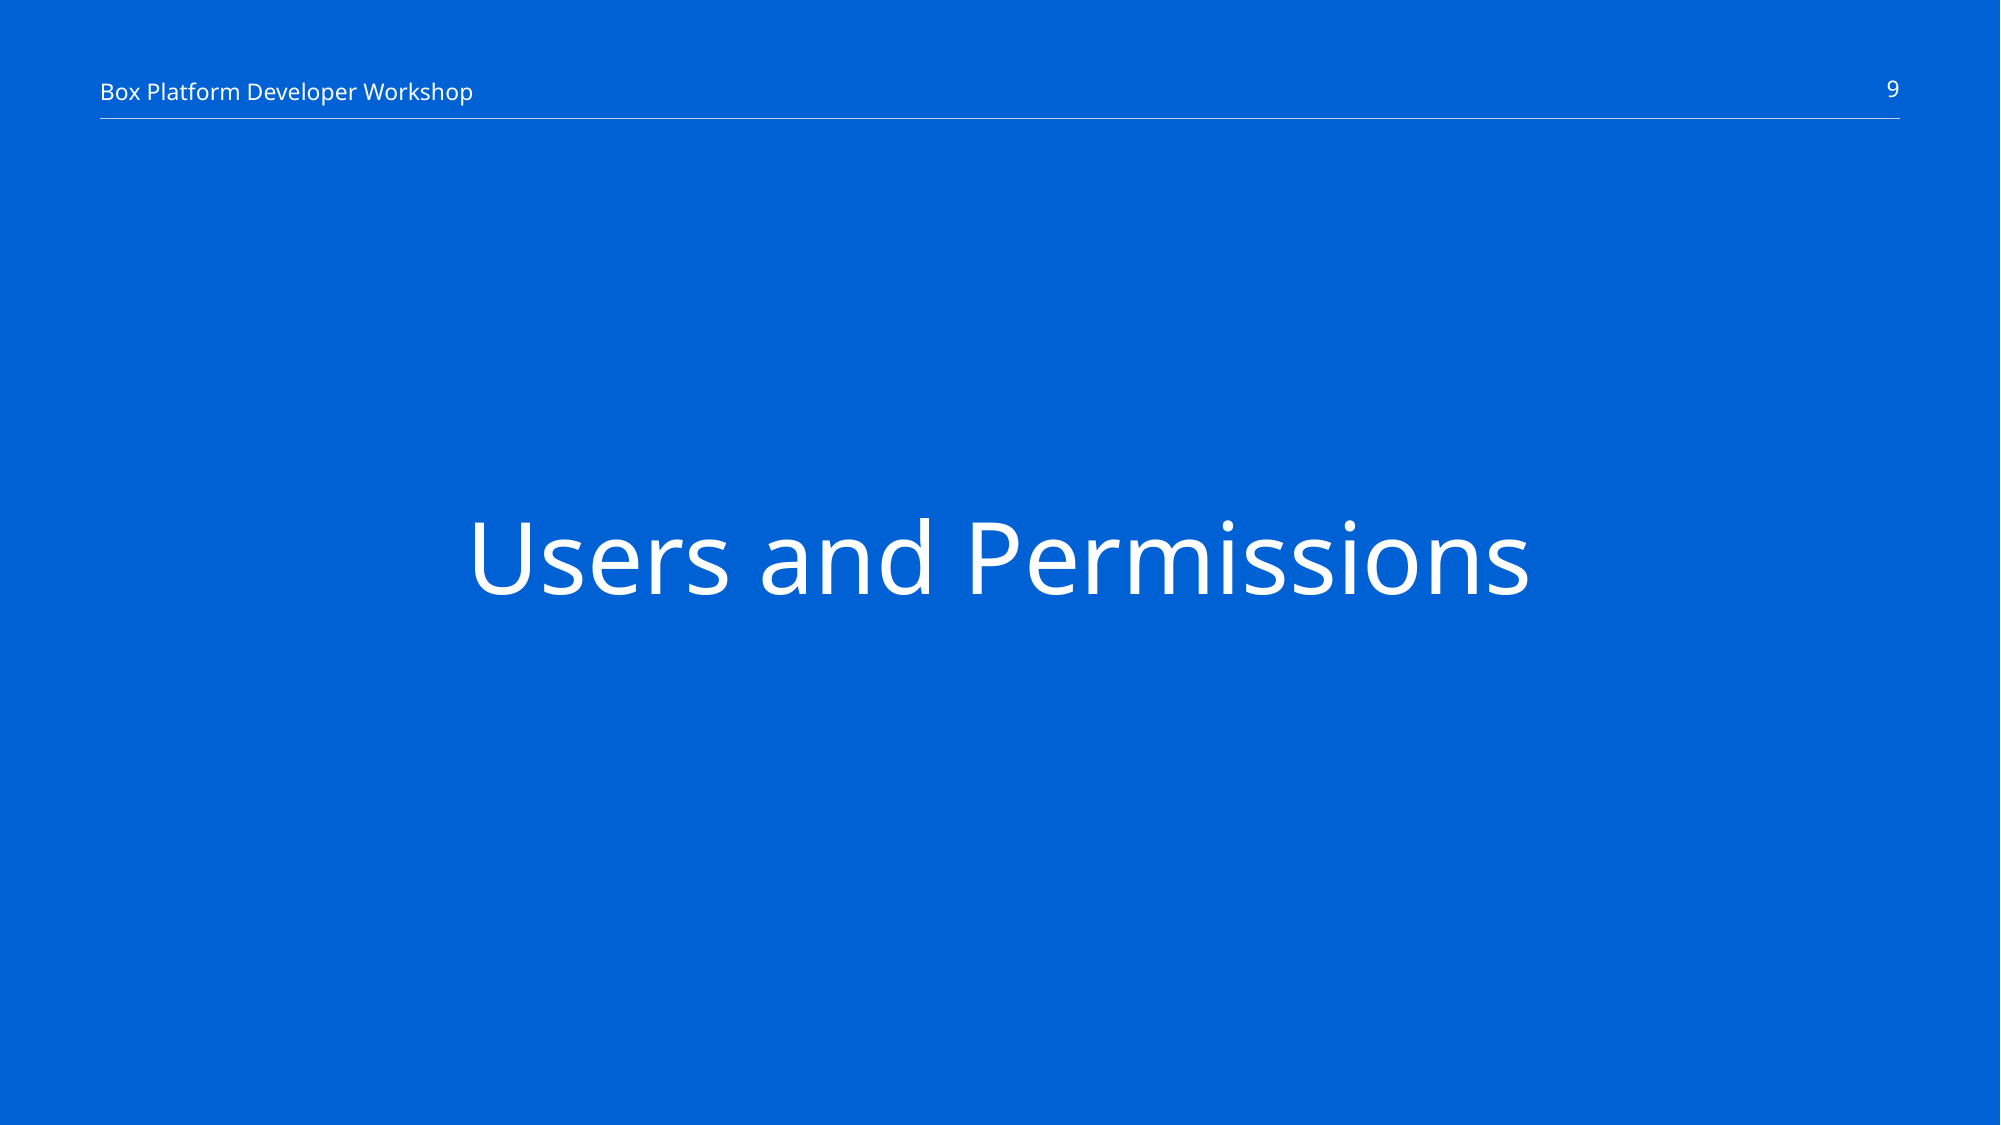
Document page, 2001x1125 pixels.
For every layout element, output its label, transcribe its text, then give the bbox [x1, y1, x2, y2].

title Users and Permissions [99, 468, 1900, 657]
